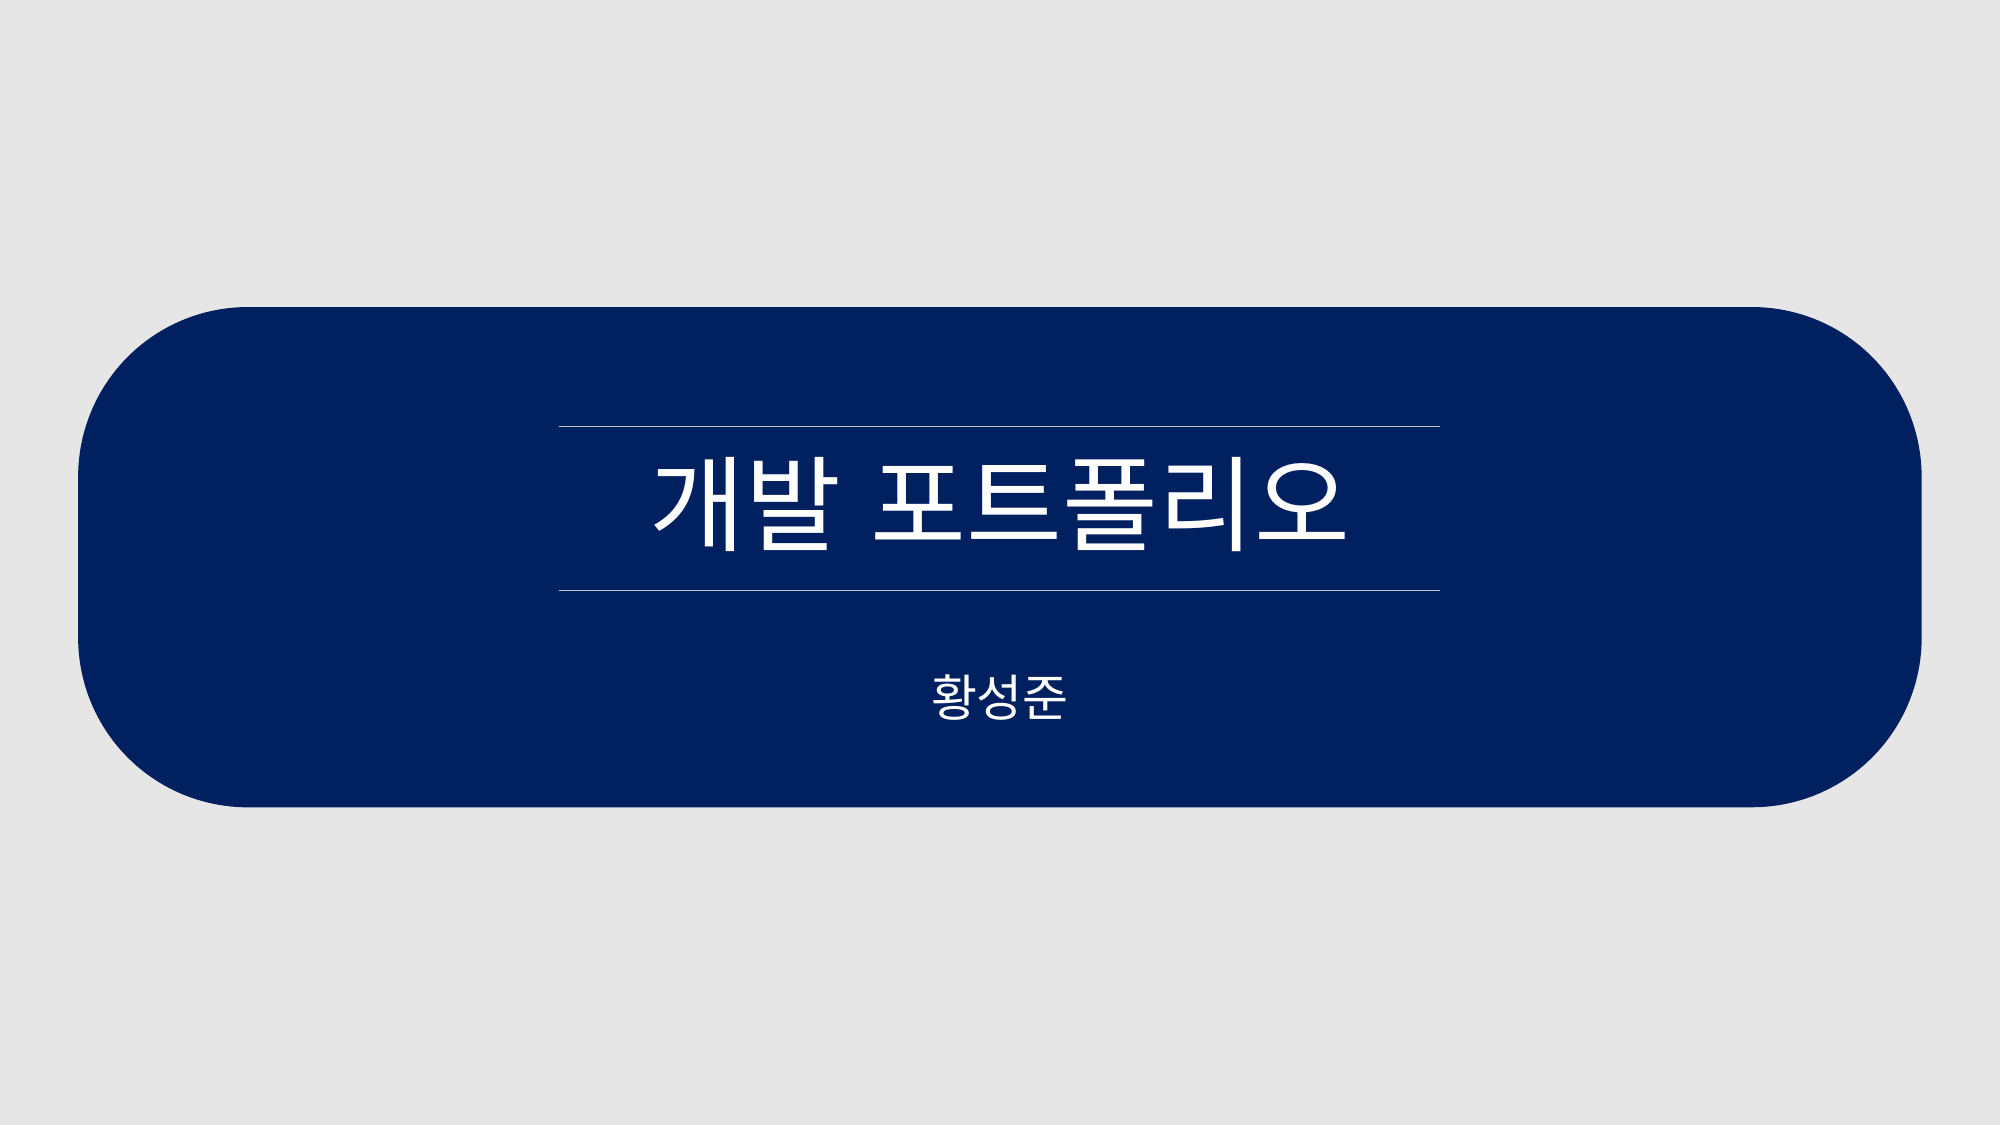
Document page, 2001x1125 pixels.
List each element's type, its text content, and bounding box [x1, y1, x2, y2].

title 개발 포트폴리오 [514, 426, 1486, 574]
text_box [77, 305, 1923, 809]
subtitle 황성준 [714, 647, 1286, 748]
